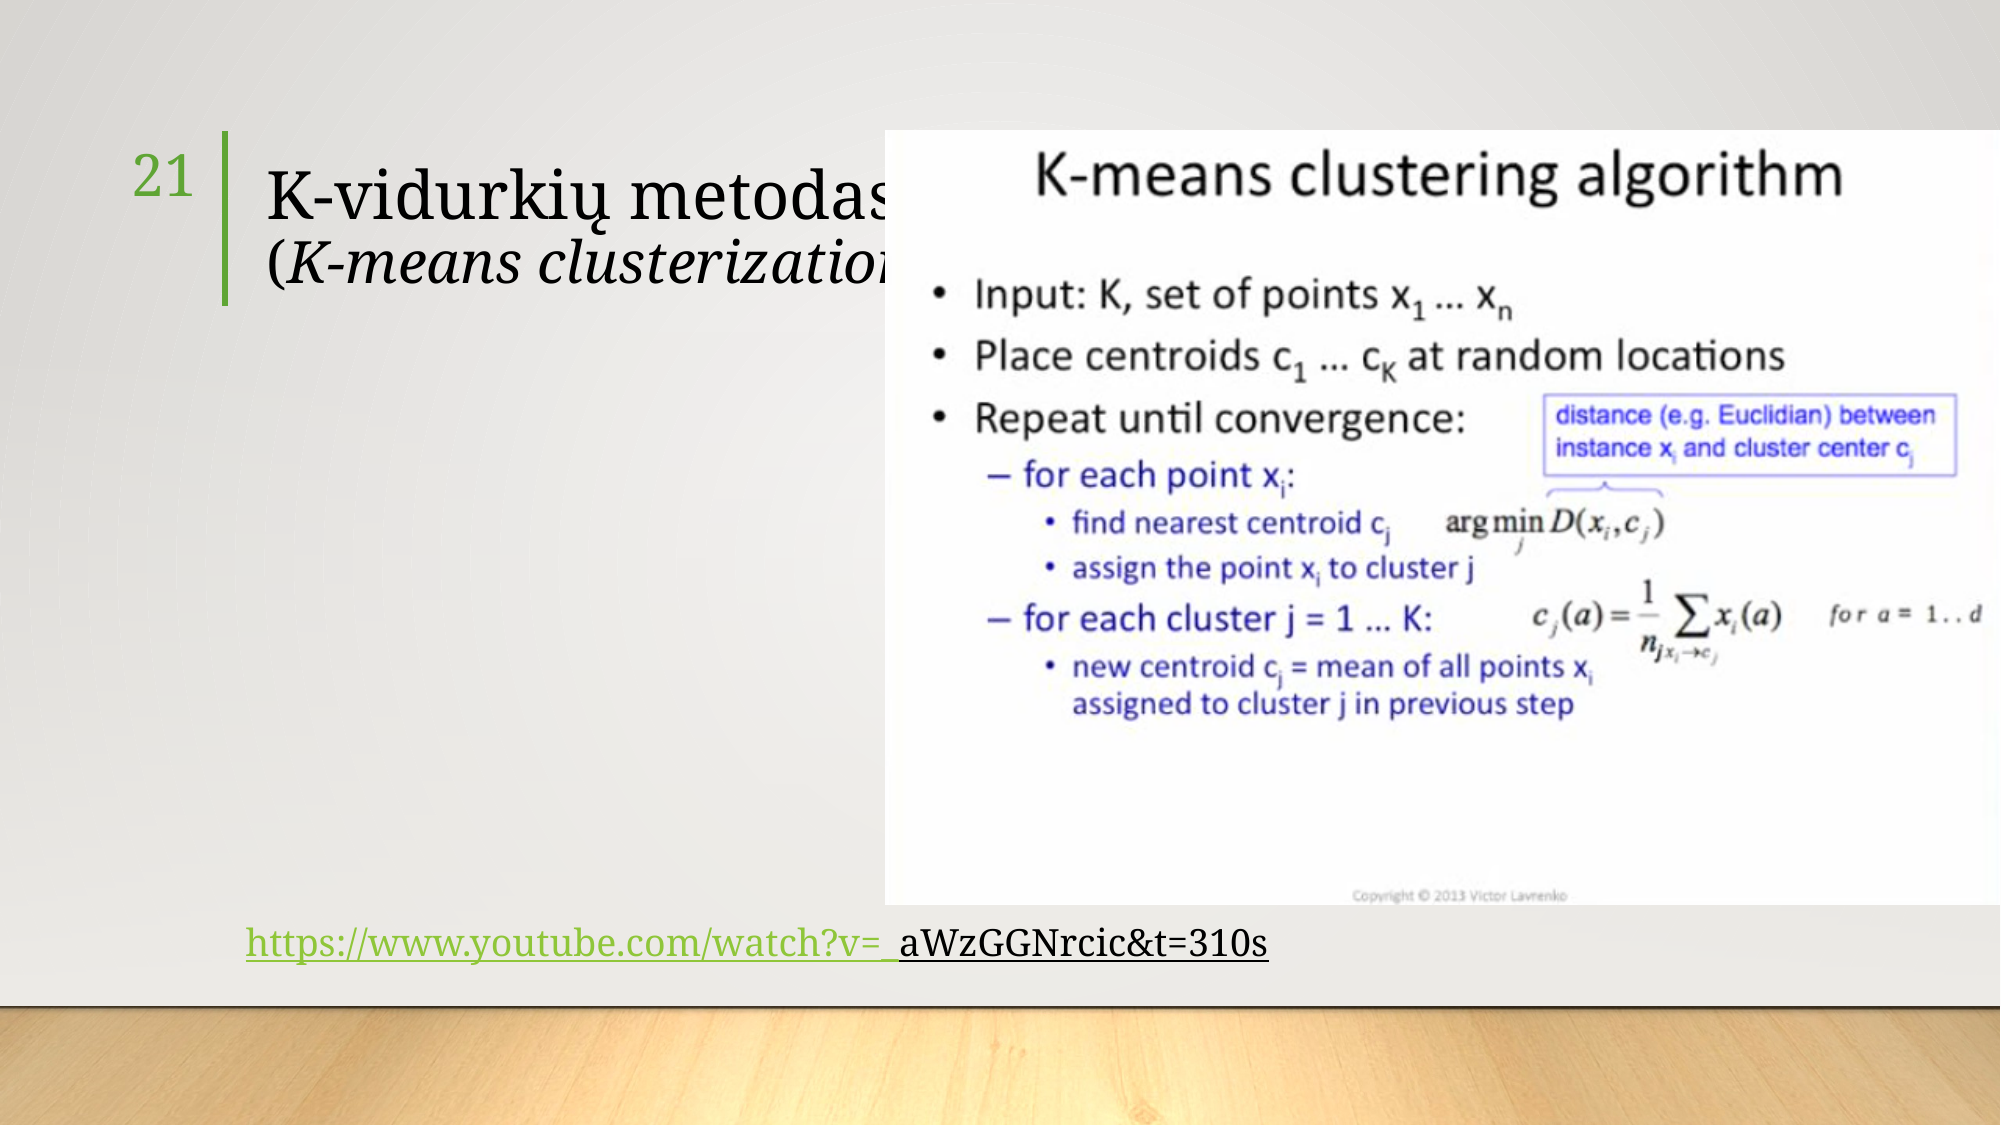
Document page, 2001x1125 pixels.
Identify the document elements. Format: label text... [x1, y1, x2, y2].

picture [0, 1006, 2000, 1125]
title K-vidurkių metodas (K-means clusterization) [251, 131, 885, 305]
text_box https://www.youtube.com/watch?v=_aWzGGNrcic&t=310s [230, 911, 1284, 978]
picture [885, 130, 2000, 905]
slide_number 21 [78, 131, 212, 254]
